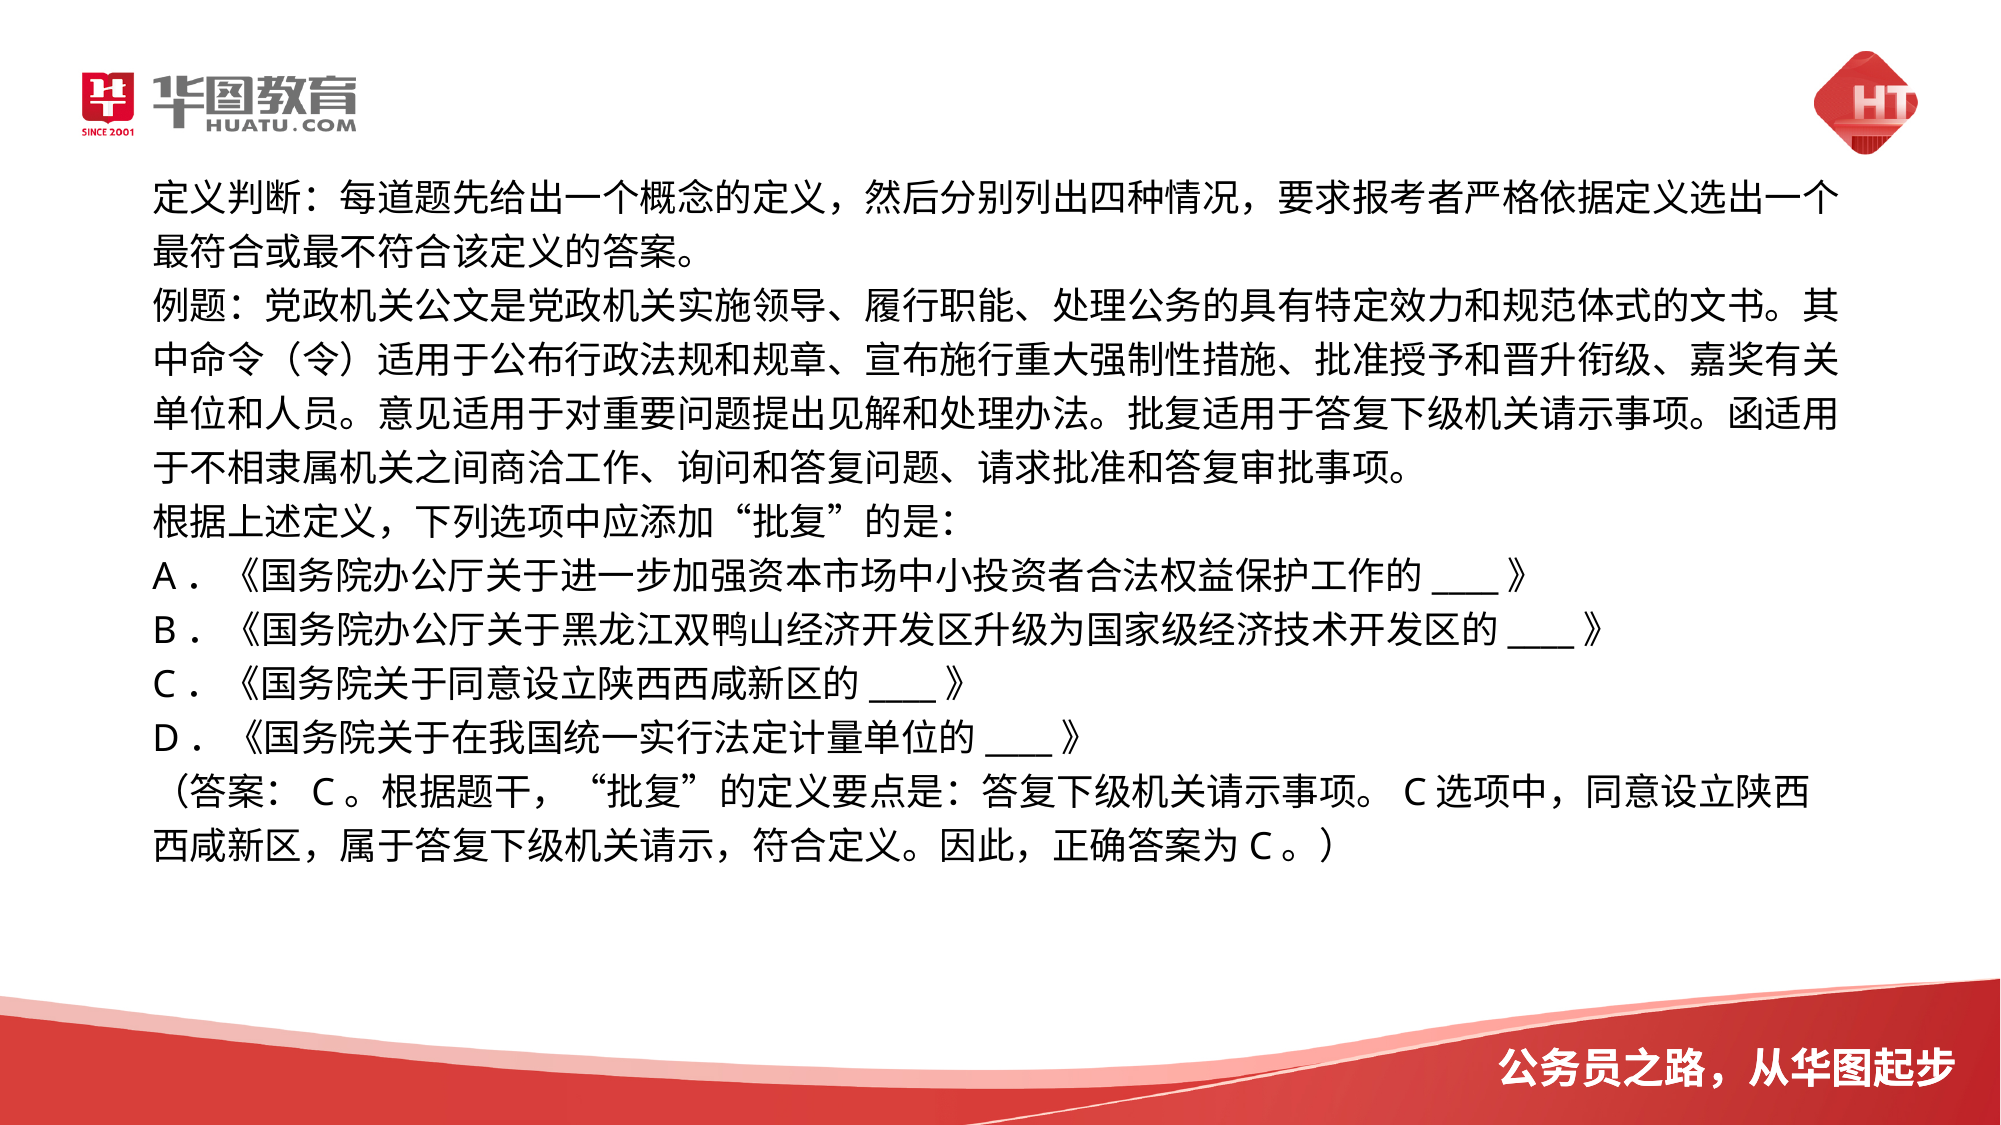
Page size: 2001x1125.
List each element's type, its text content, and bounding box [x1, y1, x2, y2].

list 定义判断：每道题先给出一个概念的定义，然后分别列出四种情况，要求报考者严格依据定义选出一个最符合或最不符合该定义的答案。 例题：党政机关公文是党政机关实施领导、履行职能、处理公务的具有特定效力和规范体式的文书。其中命令（令）适用于公布行政法规和规章、宣布施行重大强制性措施、批准授予和晋升衔级、嘉奖有关单位和人员。意见适用于对重要问题提出见解和处理办法。批复适用于答复下级机关请示事项。函适用于不相隶属机关之间商洽工作、询问和答复问题、请求批准和答复审批事项。 根据上述定义，下列选项中应添加“批复”的是： A．《国务院办公厅关于进一步加强资本市场中小投资者合法权益保护工作的____》 B．《国务院办公厅关于黑龙江双鸭山经济开发区升级为国家级经济技术开发区的____》 C．《国务院关于同意设立陕西西咸新区的____》 D．《国务院关于在我国统一实行法定计量单位的____》 （答案：C。根据题干，“批复”的定义要点是：答复下级机关请示事项。C选项中，同意设立陕西西咸新区，属于答复下级机关请示，符合定义。因此，正确答案为C。） [137, 157, 1863, 1062]
picture [0, 0, 2001, 1125]
